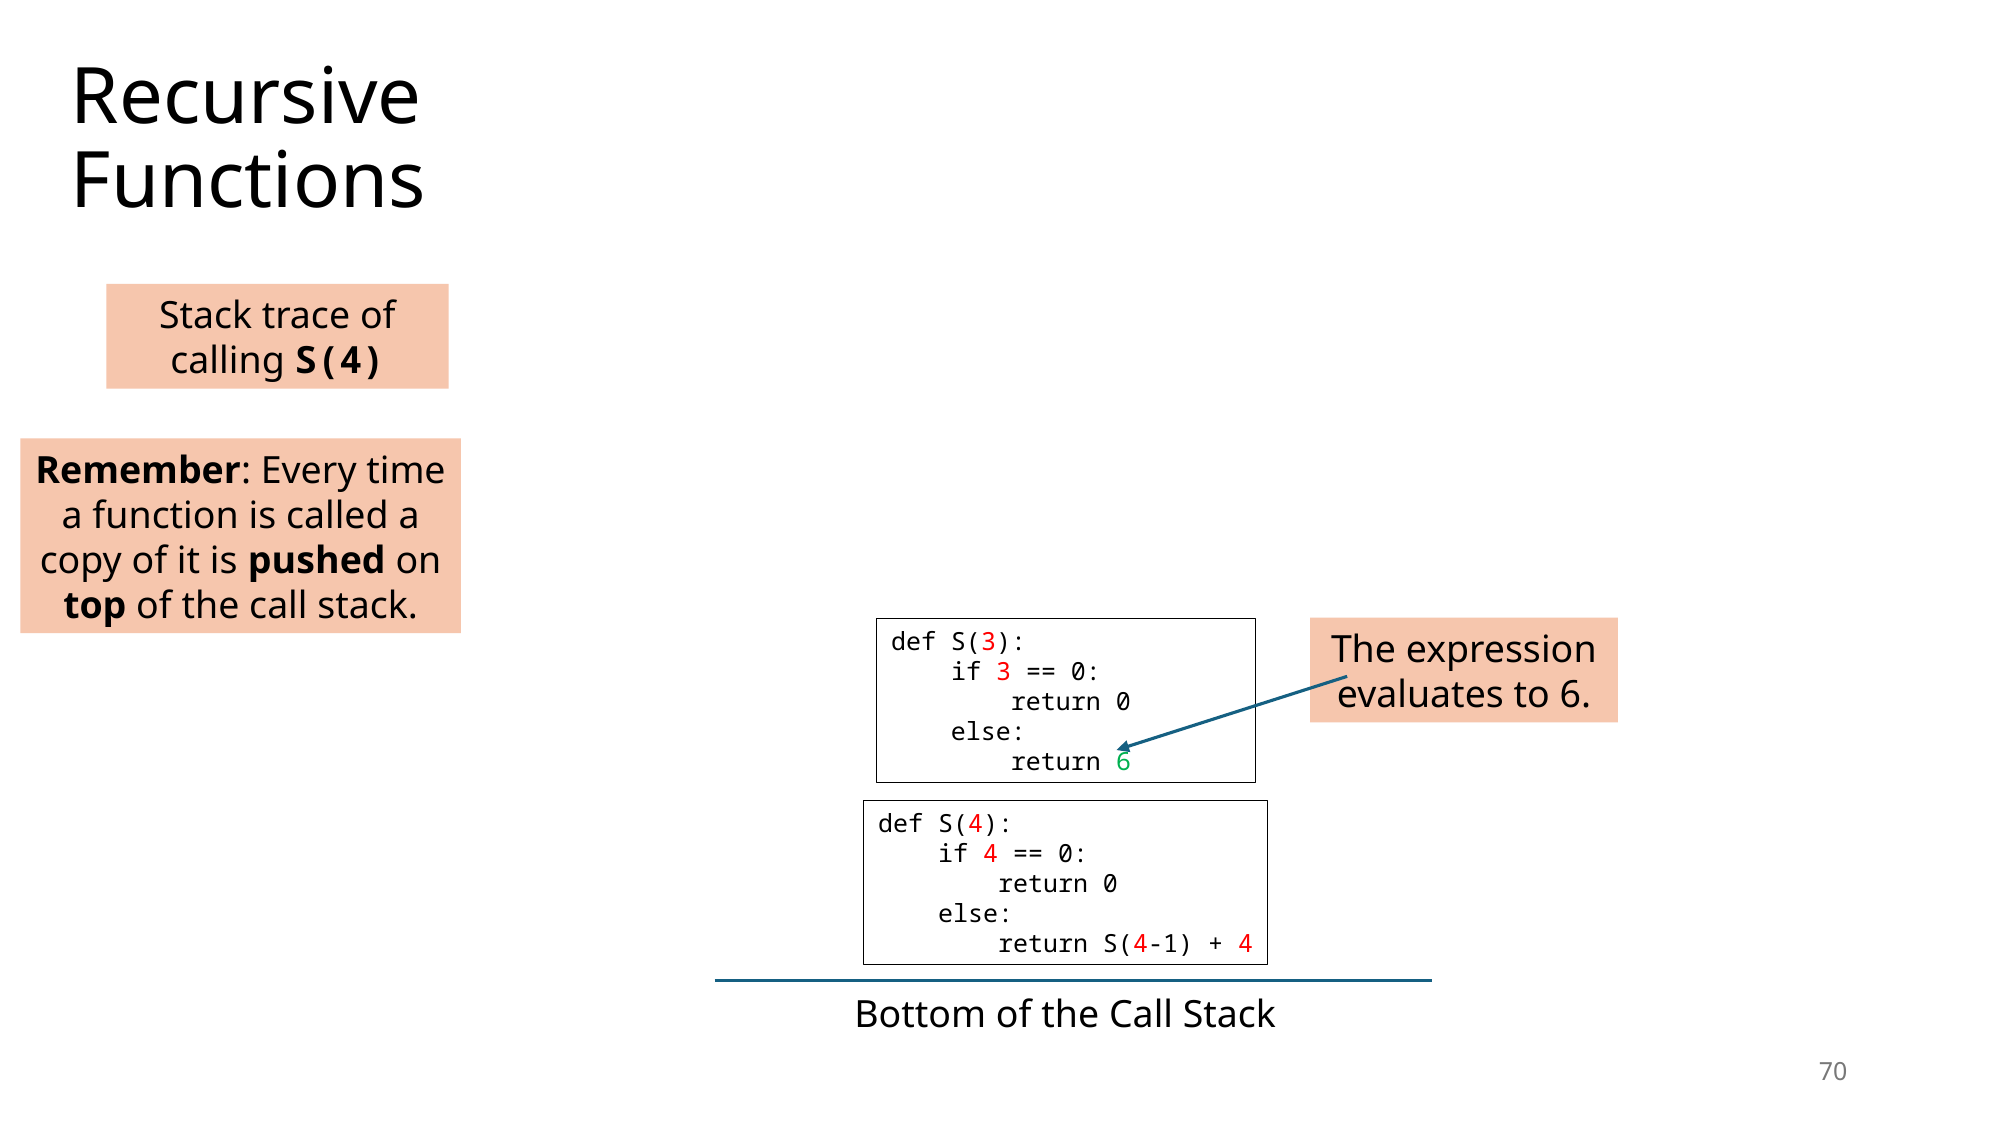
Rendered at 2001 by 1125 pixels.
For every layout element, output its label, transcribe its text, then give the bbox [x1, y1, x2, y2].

text_box def S(3): if 3 == 0: return 0 else: return 6 [876, 617, 1255, 783]
text_box def S(4): if 4 == 0: return 0 else: return S(4-1) + 4 [863, 800, 1268, 965]
title Recursive Functions [55, 31, 462, 249]
slide_number 70 [1412, 1042, 1863, 1103]
text_box Bottom of the Call Stack [839, 982, 1292, 1042]
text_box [1116, 675, 1348, 751]
text_box The expression evaluates to 6. [1310, 617, 1618, 723]
text_box Remember: Every time a function is called a copy of it is pushed on top of the call stack. [20, 438, 461, 634]
text_box Stack trace of calling S(4) [106, 283, 449, 389]
